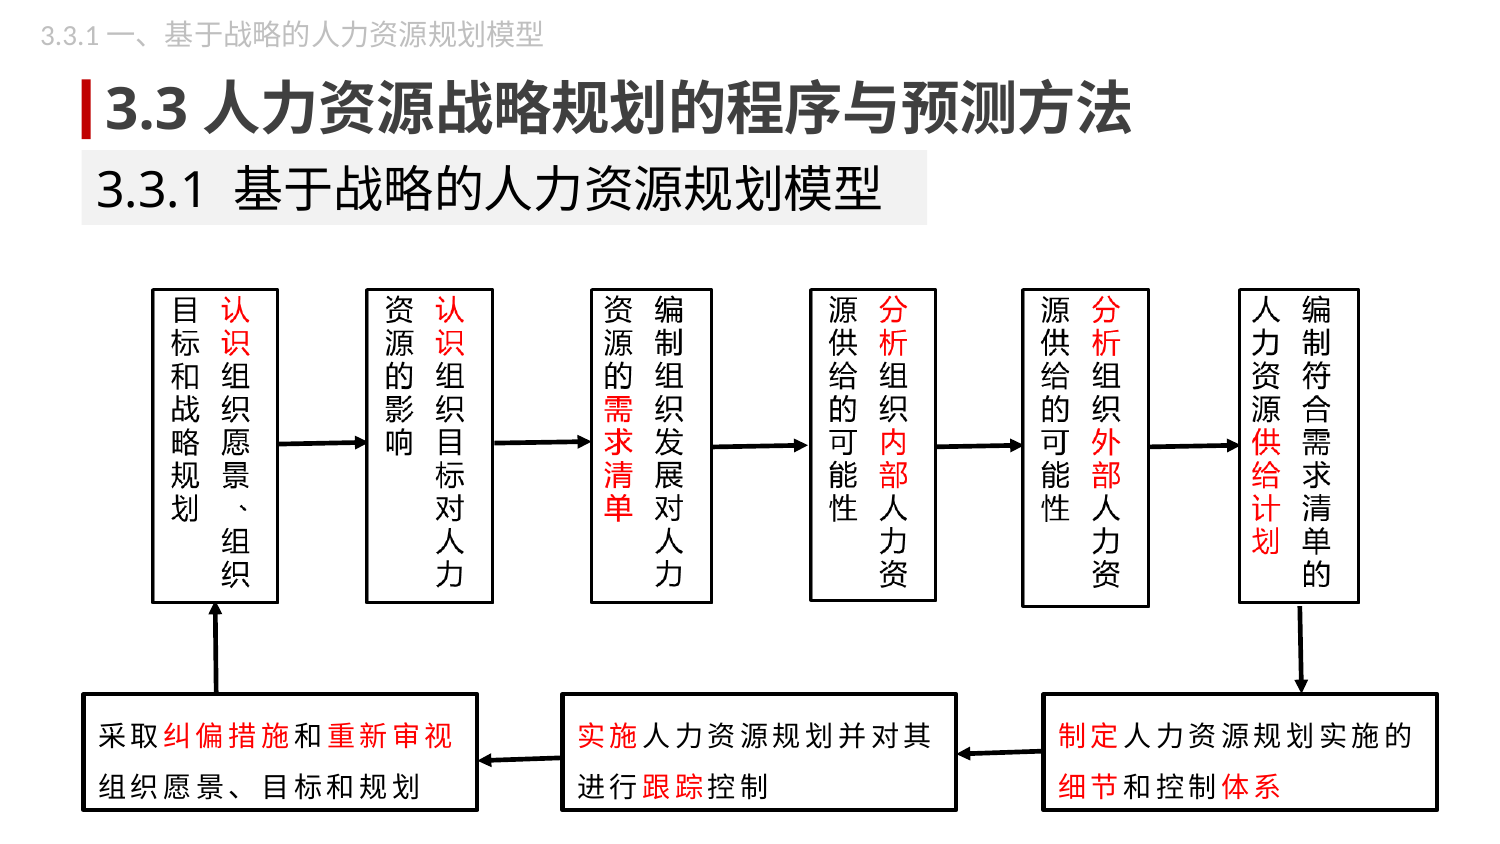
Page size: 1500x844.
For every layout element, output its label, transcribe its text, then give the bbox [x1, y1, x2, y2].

picture [808, 276, 937, 610]
text_box 实施人力资源规划并对其进行跟踪控制 [560, 692, 958, 812]
picture [586, 276, 713, 610]
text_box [477, 757, 565, 761]
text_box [955, 750, 1044, 755]
picture [1234, 276, 1360, 610]
picture [151, 276, 279, 610]
picture [1021, 276, 1150, 610]
text_box 制定人力资源规划实施的细节和控制体系 [1041, 692, 1439, 812]
text_box 3.3.1一、基于战略的人力资源规划模型 [25, 8, 668, 59]
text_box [1154, 444, 1229, 448]
text_box 采取纠偏措施和重新审视组织愿景、目标和规划 [81, 692, 479, 812]
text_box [717, 444, 803, 448]
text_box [941, 444, 1016, 448]
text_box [283, 441, 360, 445]
picture [365, 277, 495, 610]
text_box 3.3人力资源战略规划的程序与预测方法 [93, 65, 1164, 147]
text_box 3.3.1 基于战略的人力资源规划模型 [81, 150, 928, 225]
